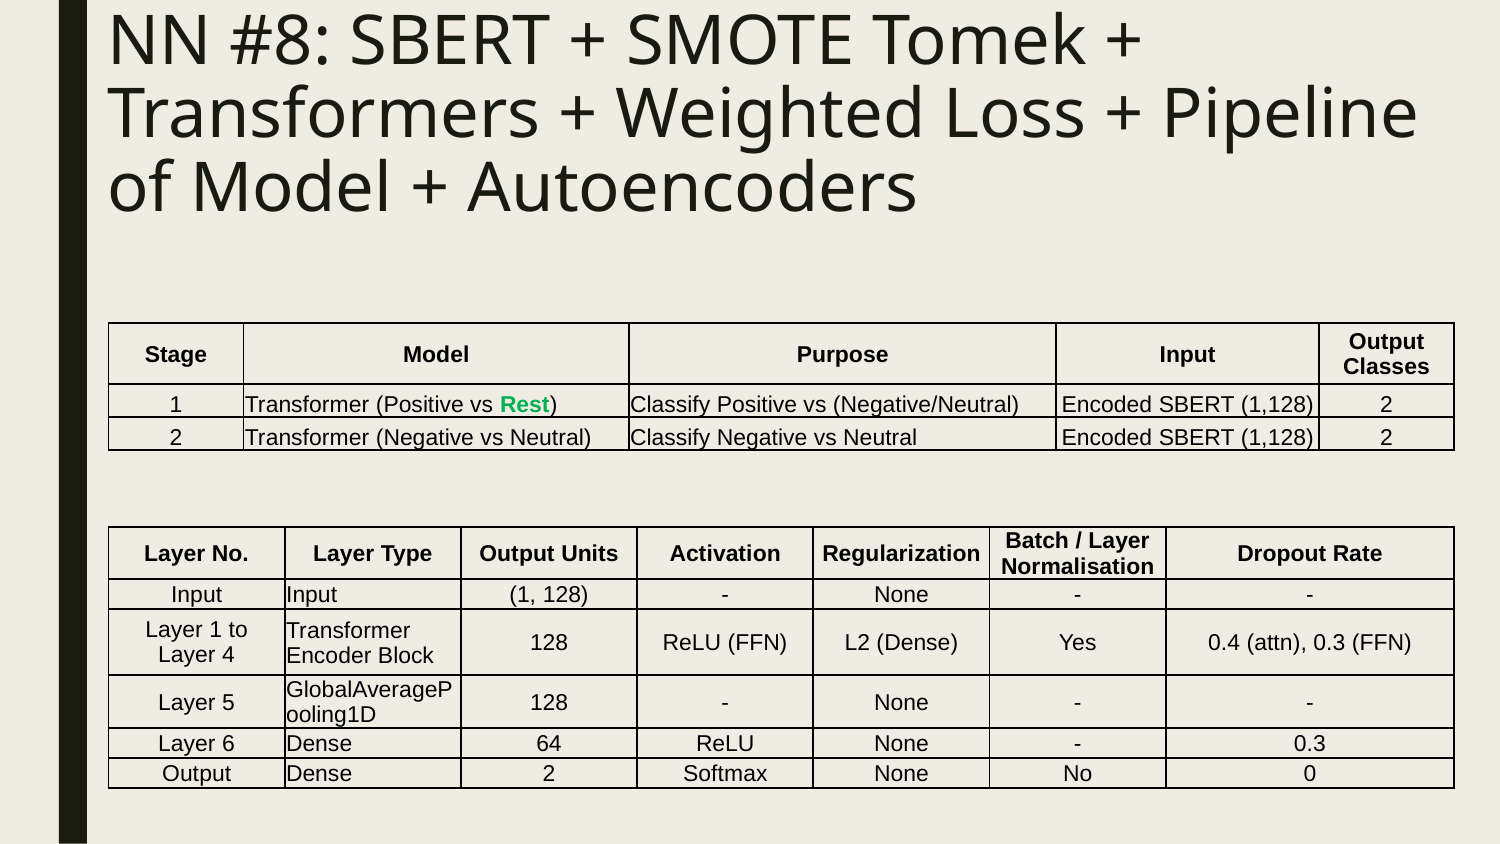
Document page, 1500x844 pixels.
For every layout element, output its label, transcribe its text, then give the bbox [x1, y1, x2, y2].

table_cell Input [109, 580, 284, 608]
table_header Purpose [630, 324, 1055, 383]
table_cell 0 [1167, 759, 1453, 787]
table_cell 128 [462, 676, 636, 727]
table_cell 128 [462, 610, 636, 674]
table_header Layer Type [286, 528, 460, 578]
table_cell Dense [286, 729, 460, 757]
table_header Output Classes [1320, 324, 1453, 383]
table_header Regularization [814, 528, 989, 578]
table_cell - [638, 676, 812, 727]
table_cell 2 [109, 418, 243, 449]
table_header Activation [638, 528, 812, 578]
table_cell Dense [286, 759, 460, 787]
table_header Model [244, 324, 628, 383]
table_cell L2 (Dense) [814, 610, 989, 674]
table_cell 2 [462, 759, 636, 787]
table_cell Transformer Encoder Block [286, 610, 460, 674]
table_cell Transformer (Positive vs Rest) [244, 385, 628, 416]
table_cell GlobalAveragePooling1D [286, 676, 460, 727]
table_cell 2 [1320, 385, 1453, 416]
table_cell Transformer (Negative vs Neutral) [244, 418, 628, 449]
table_cell (1, 128) [462, 580, 636, 608]
table_header Stage [109, 324, 243, 383]
table_cell Input [286, 580, 460, 608]
table_cell ReLU (FFN) [638, 610, 812, 674]
table_cell 64 [462, 729, 636, 757]
table_cell - [1167, 676, 1453, 727]
table_cell Layer 6 [109, 729, 284, 757]
table_cell - [990, 676, 1165, 727]
table_cell - [990, 580, 1165, 608]
table_cell 1 [109, 385, 243, 416]
table_cell Output [109, 759, 284, 787]
table_cell - [1167, 580, 1453, 608]
title NN #8: SBERT + SMOTE Tomek + Transformers + Weighted Loss + Pipeline of Model + Autoencoders [95, 0, 1500, 234]
table_cell Layer 1 to Layer 4 [109, 610, 284, 674]
table_cell Classify Negative vs Neutral [630, 418, 1055, 449]
table_cell - [990, 729, 1165, 757]
table_cell Layer 5 [109, 676, 284, 727]
table_cell Yes [990, 610, 1165, 674]
table_cell None [814, 676, 989, 727]
table_header Output Units [462, 528, 636, 578]
table_cell 2 [1320, 418, 1453, 449]
table_cell - [638, 580, 812, 608]
table_cell No [990, 759, 1165, 787]
table_cell Classify Positive vs (Negative/Neutral) [630, 385, 1055, 416]
table_cell ReLU [638, 729, 812, 757]
table_header Layer No. [109, 528, 284, 578]
table_cell None [814, 580, 989, 608]
table_cell Softmax [638, 759, 812, 787]
table_cell None [814, 729, 989, 757]
table_cell 0.4 (attn), 0.3 (FFN) [1167, 610, 1453, 674]
table_cell 0.3 [1167, 729, 1453, 757]
table_header Dropout Rate [1167, 528, 1453, 578]
table_cell None [814, 759, 989, 787]
table_cell Encoded SBERT (1,128) [1057, 385, 1318, 416]
table_header Batch / Layer Normalisation [990, 528, 1165, 578]
table_cell Encoded SBERT (1,128) [1057, 418, 1318, 449]
table_header Input [1057, 324, 1318, 383]
